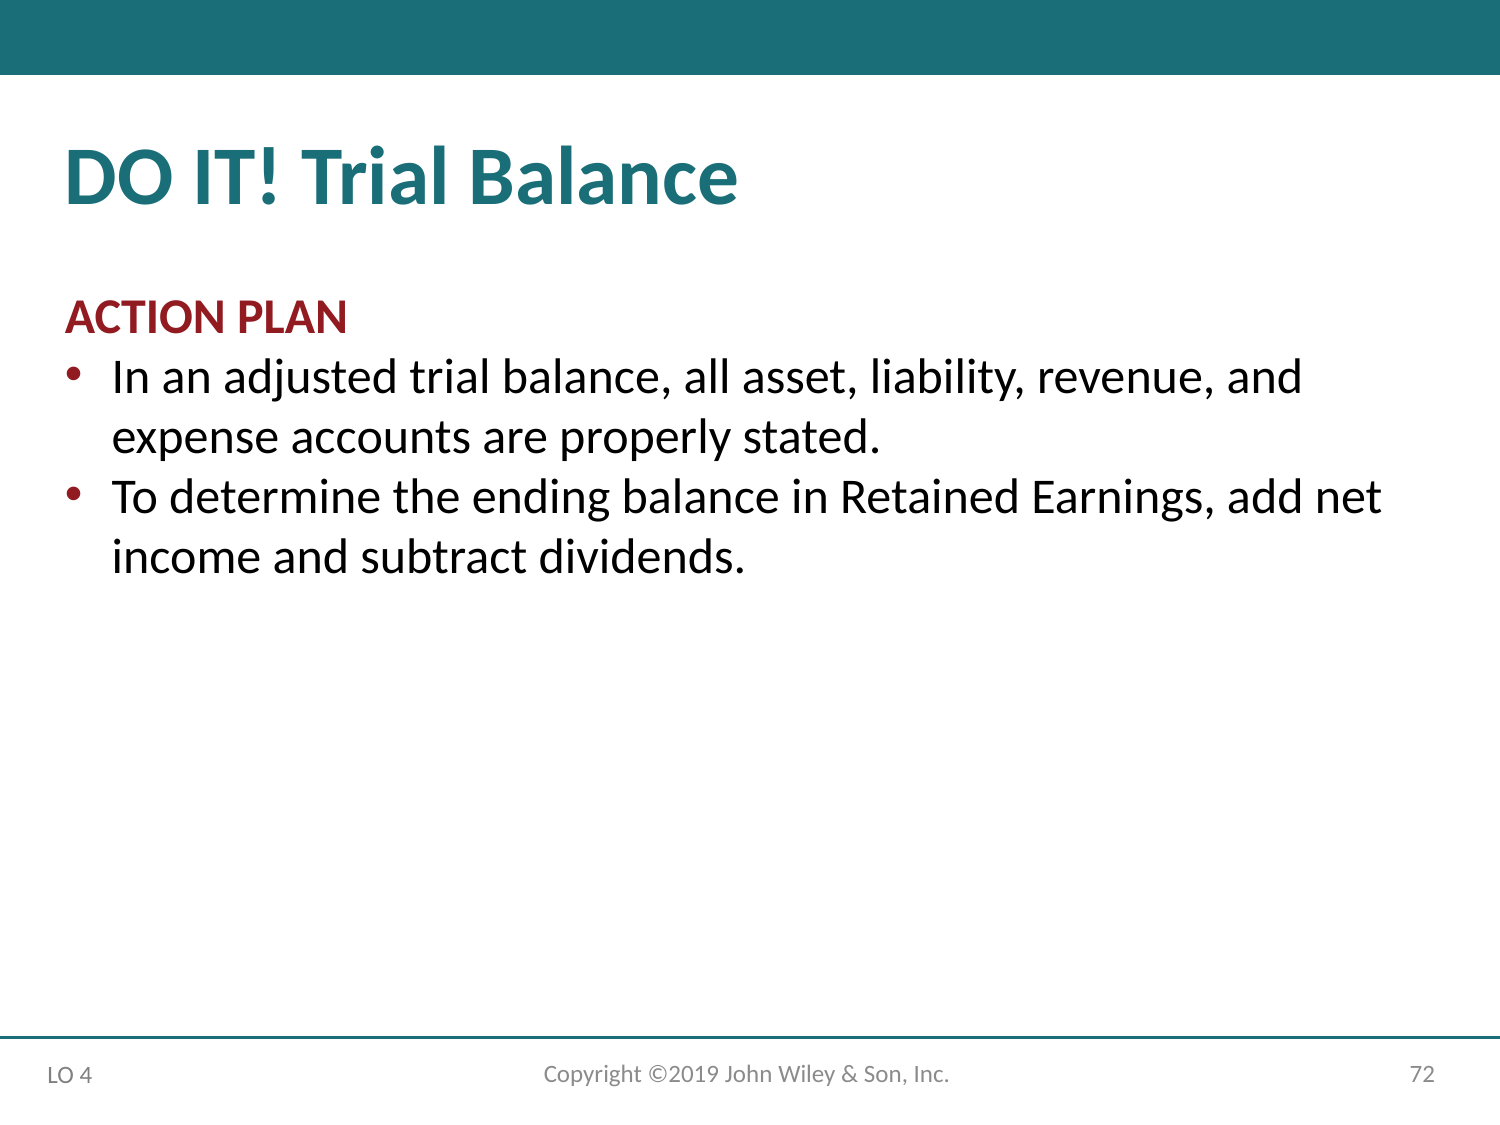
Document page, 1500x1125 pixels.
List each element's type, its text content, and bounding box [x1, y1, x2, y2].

text_box ACTION PLAN In an adjusted trial balance, all asset, liability, revenue, and expense accounts are properly stated. To determine the ending balance in Retained Earnings, add net income and subtract dividends. [49, 230, 1417, 591]
text_box LO 4 [37, 1051, 118, 1097]
footer Copyright ©2019 John Wiley & Son, Inc. [496, 1042, 1004, 1103]
title DO IT! Trial Balance [50, 125, 1450, 231]
slide_number 72 [1059, 1042, 1450, 1103]
